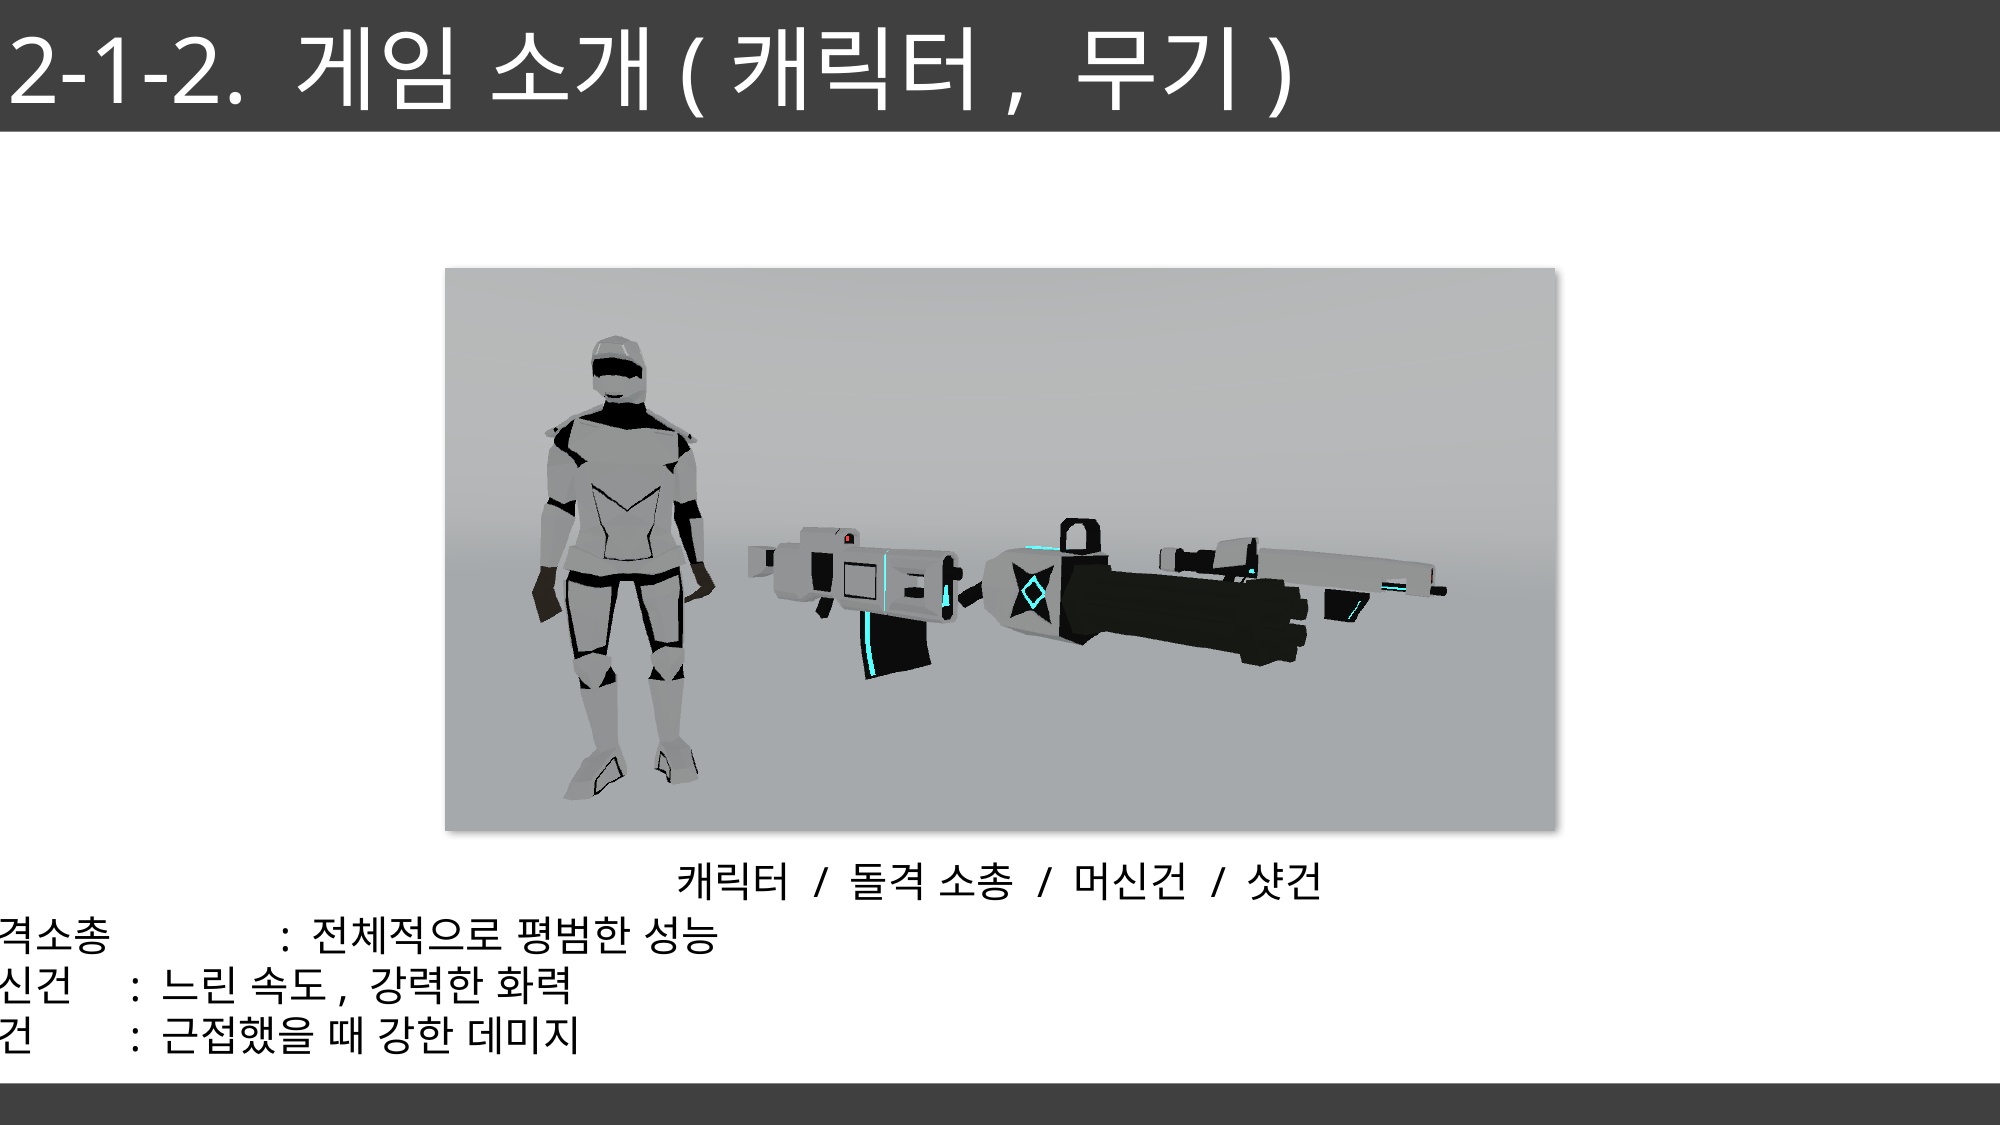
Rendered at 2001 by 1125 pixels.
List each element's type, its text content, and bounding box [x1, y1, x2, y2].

text_box [0, 0, 2000, 133]
picture [445, 268, 1555, 831]
text_box 2-1-2. 게임 소개(캐릭터, 무기) [0, 4, 1309, 130]
text_box 캐릭터 / 돌격 소총 / 머신건 / 샷건 [661, 848, 1339, 914]
text_box 돌격소총 : 전체적으로 평범한 성능 머신건 : 느린 속도, 강력한 화력 샷건 : 근접했을 때 강한 데미지 [0, 902, 736, 1068]
text_box [0, 1082, 2000, 1125]
